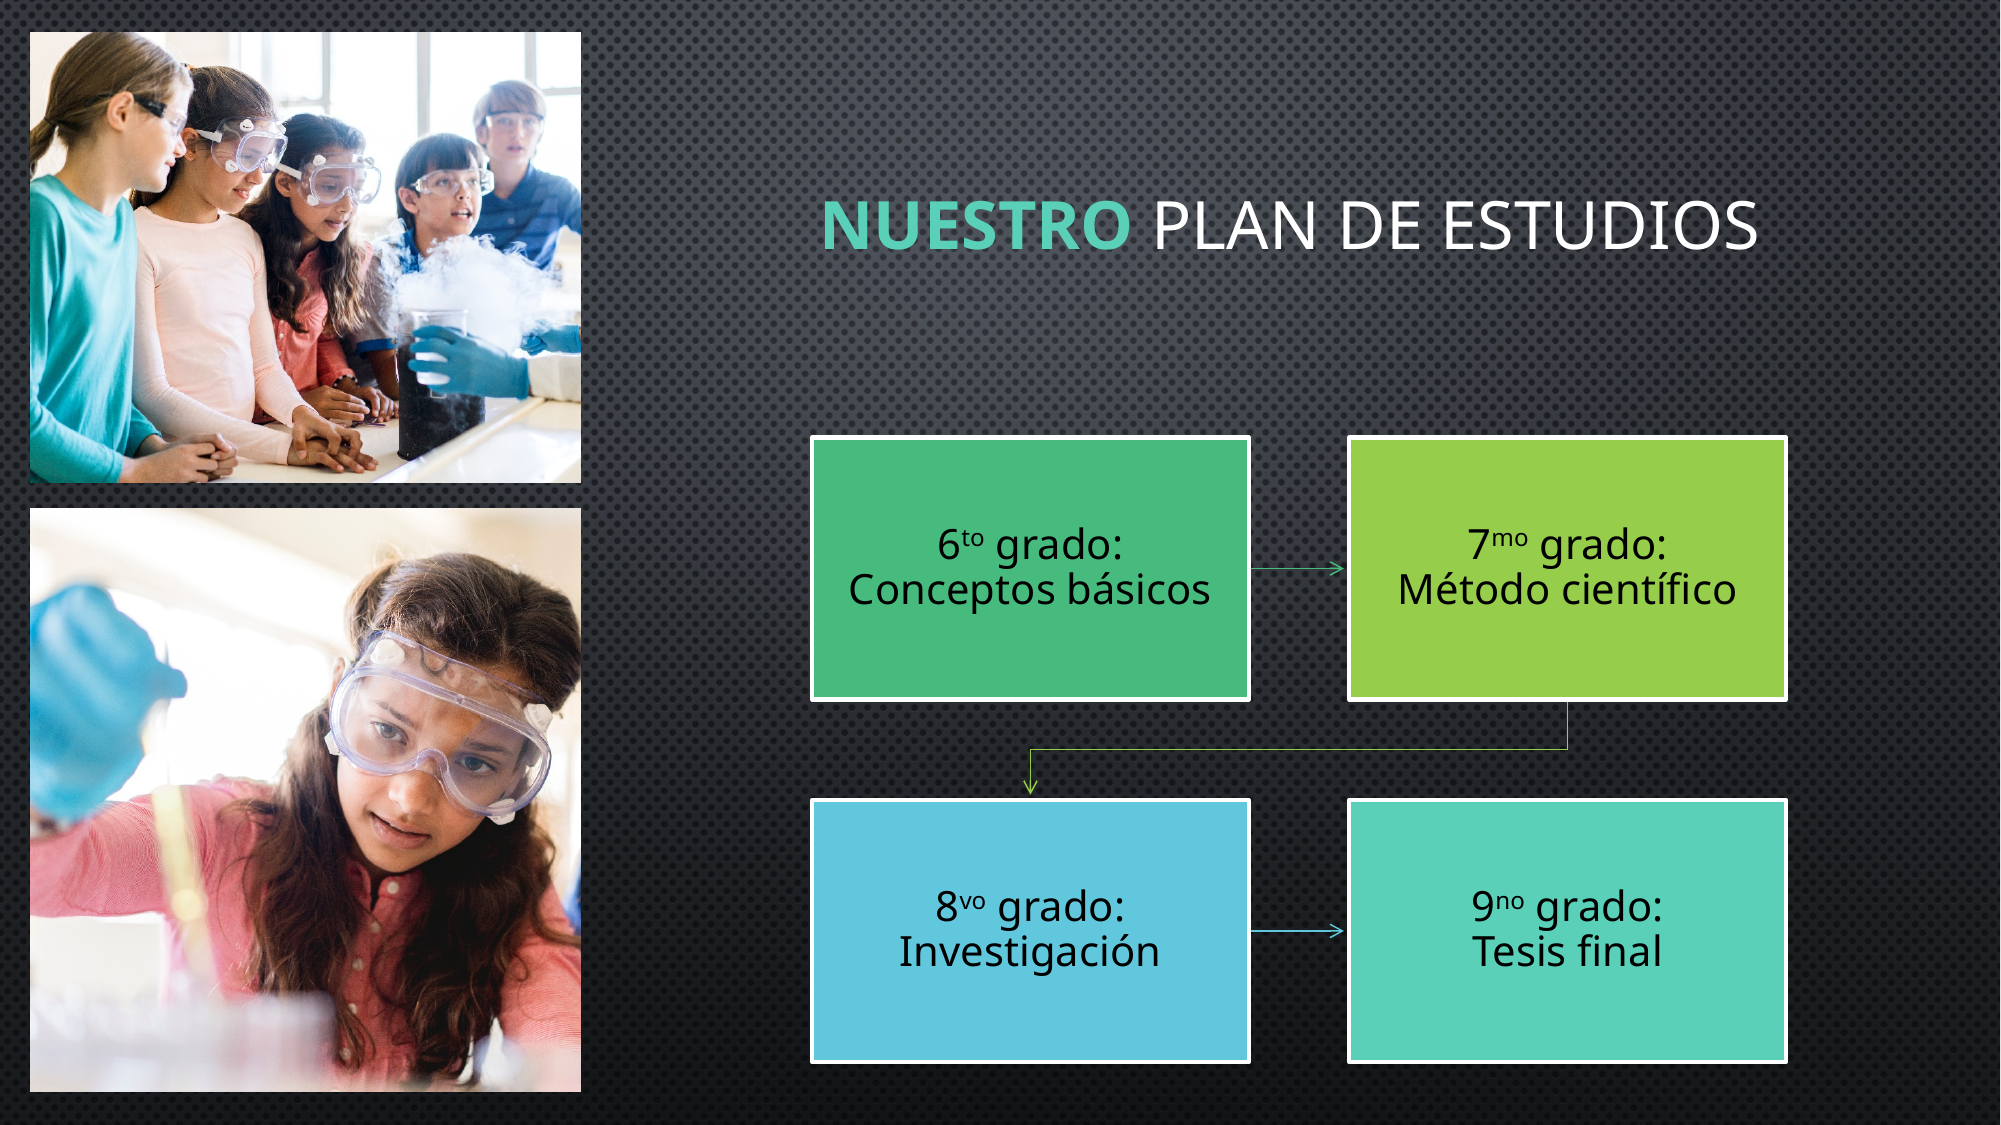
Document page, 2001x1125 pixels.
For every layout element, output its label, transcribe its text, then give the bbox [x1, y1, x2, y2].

title Nuestro plan de estudios [581, 33, 2000, 413]
picture [29, 508, 581, 1093]
picture [29, 32, 581, 483]
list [597, 437, 2000, 1063]
